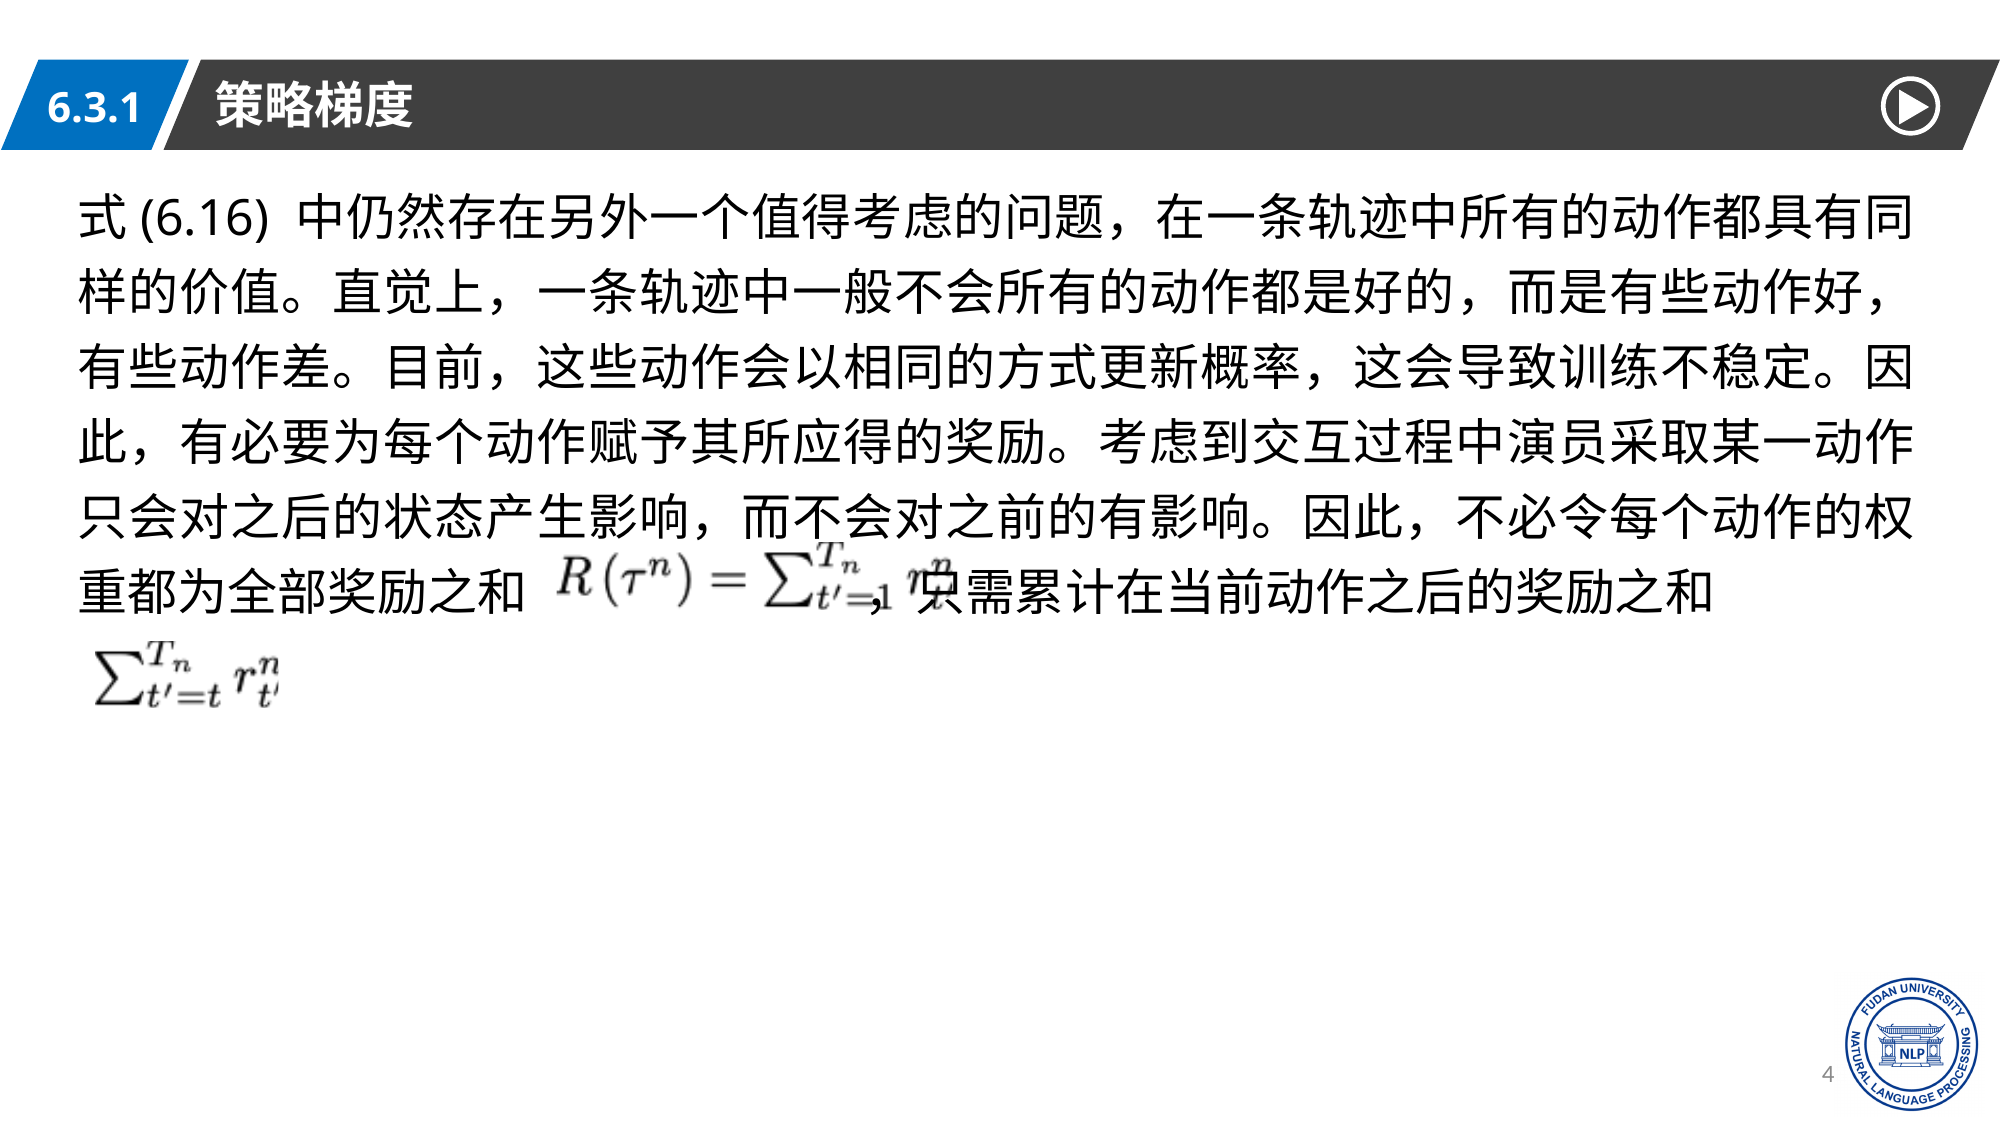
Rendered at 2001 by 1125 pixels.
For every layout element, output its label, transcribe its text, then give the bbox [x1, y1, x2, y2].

text_box [163, 59, 2000, 150]
text_box [1, 89, 157, 150]
text_box 式(6.16) 中仍然存在另外一个值得考虑的问题，在一条轨迹中所有的动作都具有同样的价值。直觉上，一条轨迹中一般不会所有的动作都是好的，而是有些动作好，有些动作差。目前，这些动作会以相同的方式更新概率，这会导致训练不稳定。因此，有必要为每个动作赋予其所应得的奖励。考虑到交互过程中演员采取某一动作只会对之后的状态产生影响，而不会对之前的有影响。因此，不必令每个动作的权重都为全部奖励之和 ，只需累计在当前动作之后的奖励之和 [62, 163, 1930, 629]
text_box 策略梯度 [199, 66, 430, 142]
picture [1834, 972, 1985, 1117]
slide_number 48 [1412, 1042, 1863, 1103]
picture [556, 542, 953, 610]
text_box [32, 59, 189, 120]
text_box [1883, 78, 1939, 134]
text_box 6.3.1 [26, 73, 164, 138]
picture [94, 640, 279, 709]
